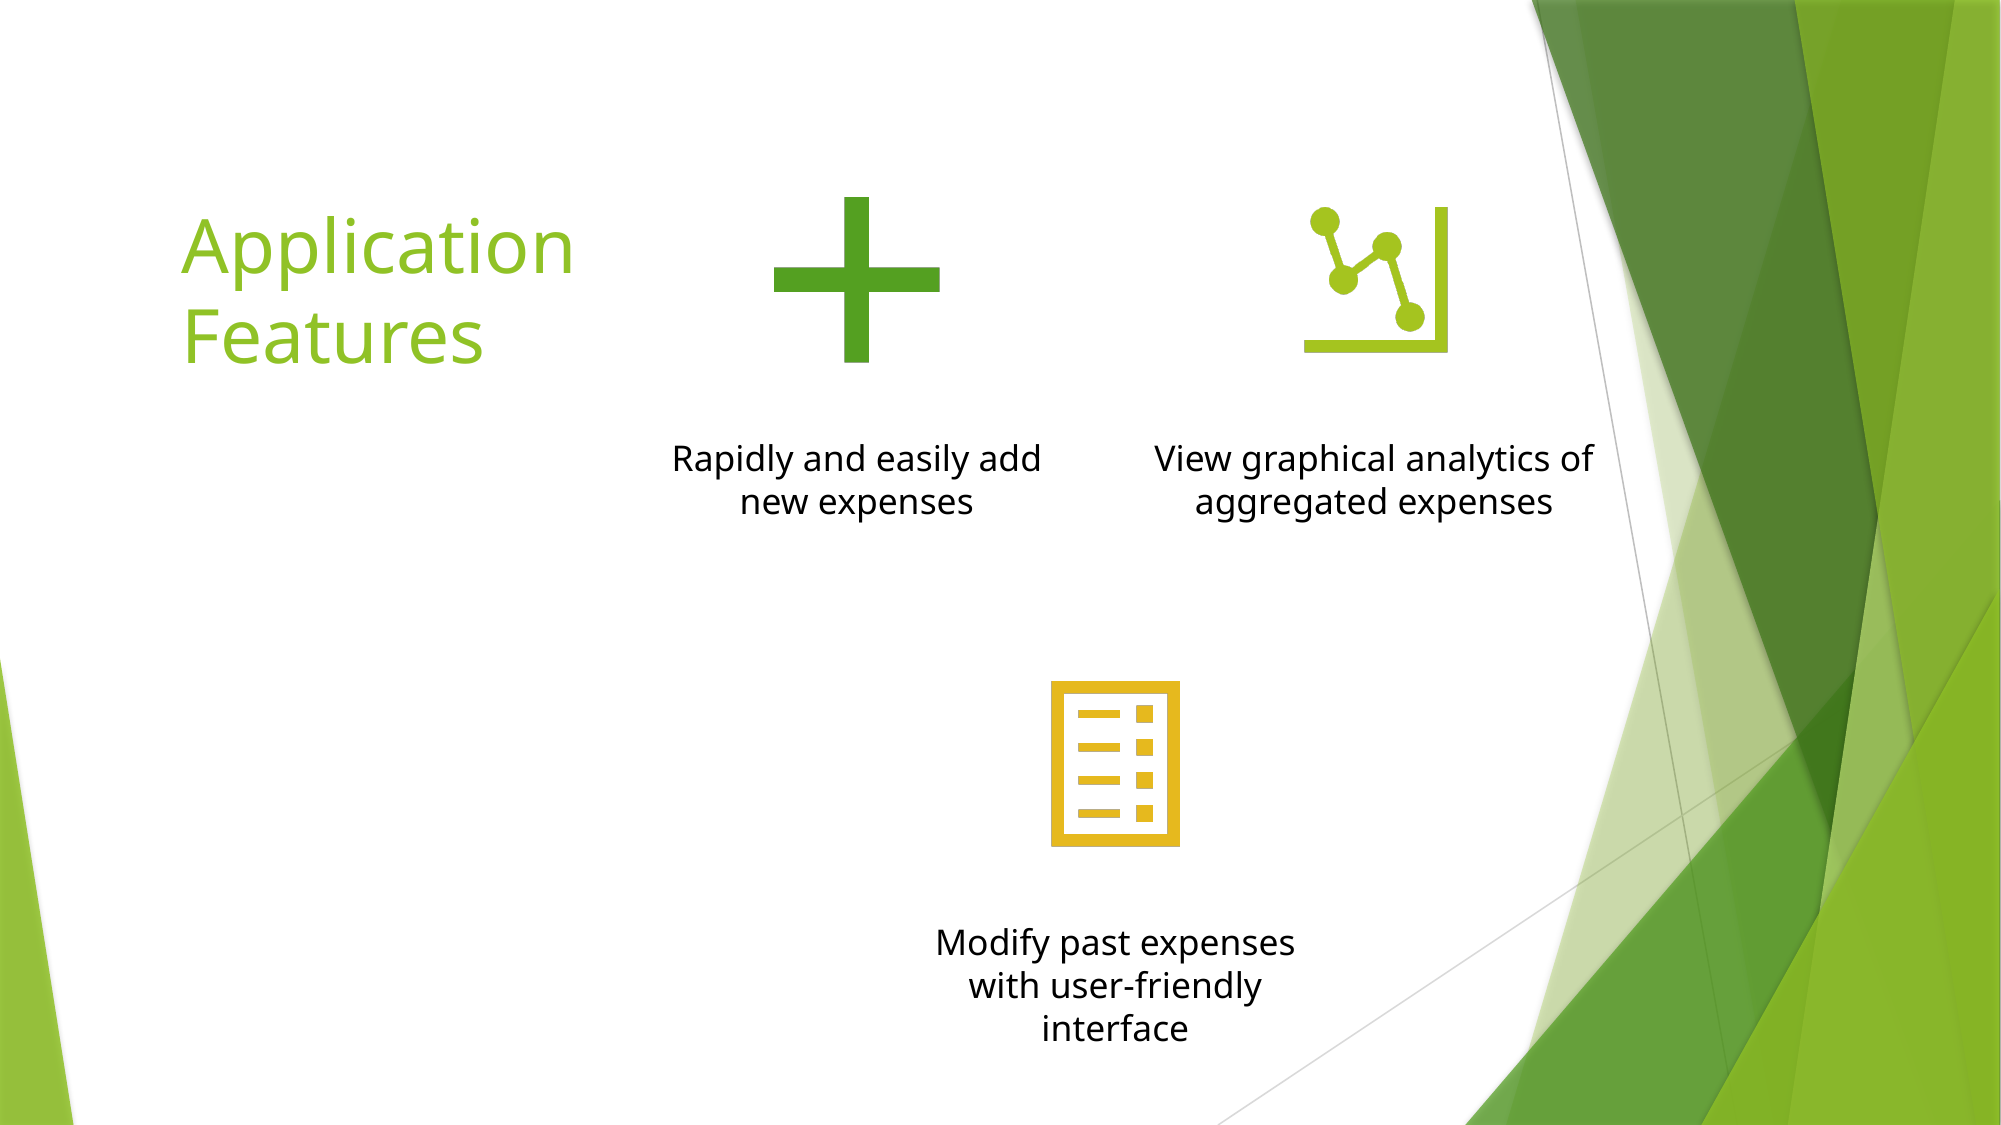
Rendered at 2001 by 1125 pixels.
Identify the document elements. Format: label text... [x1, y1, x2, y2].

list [580, 126, 1651, 1093]
title Modules [141, 166, 575, 953]
text_box Application Features [166, 190, 575, 978]
